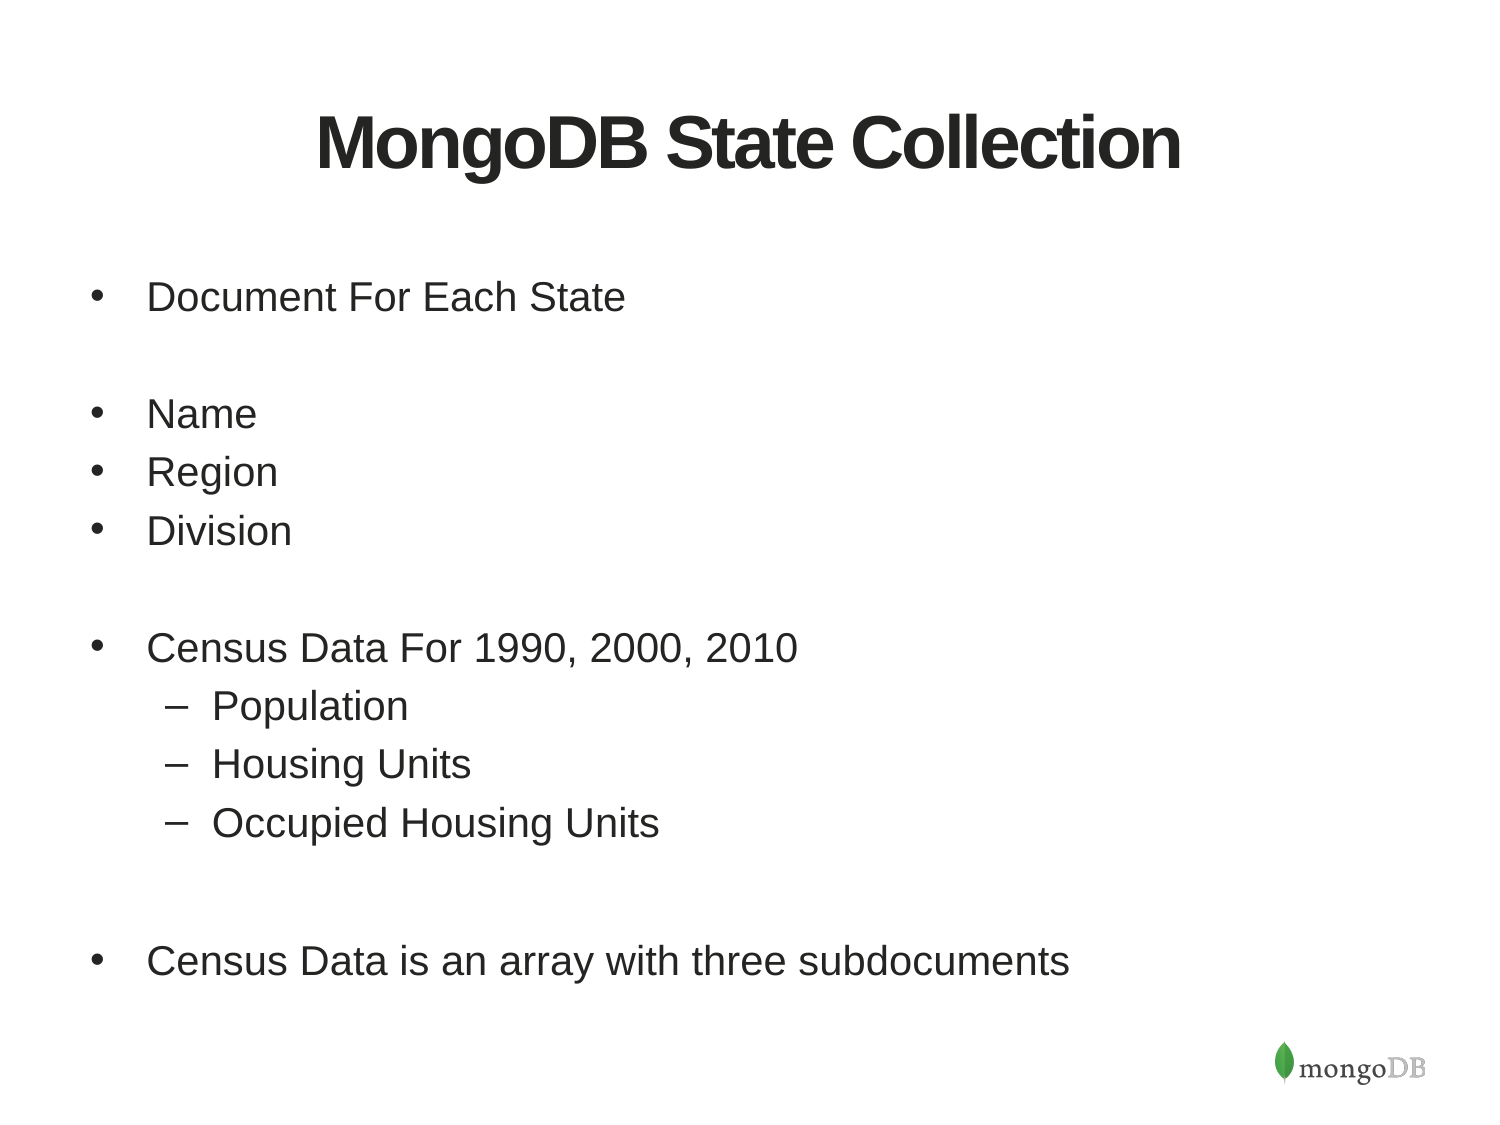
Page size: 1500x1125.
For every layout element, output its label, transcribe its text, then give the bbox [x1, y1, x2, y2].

title MongoDB State Collection [75, 45, 1425, 233]
list Document For Each State Name Region Division Census Data For 1990, 2000, 2010 Population Housing Units Occupied Housing Units Census Data is an array with three subdocuments [75, 262, 1425, 1005]
